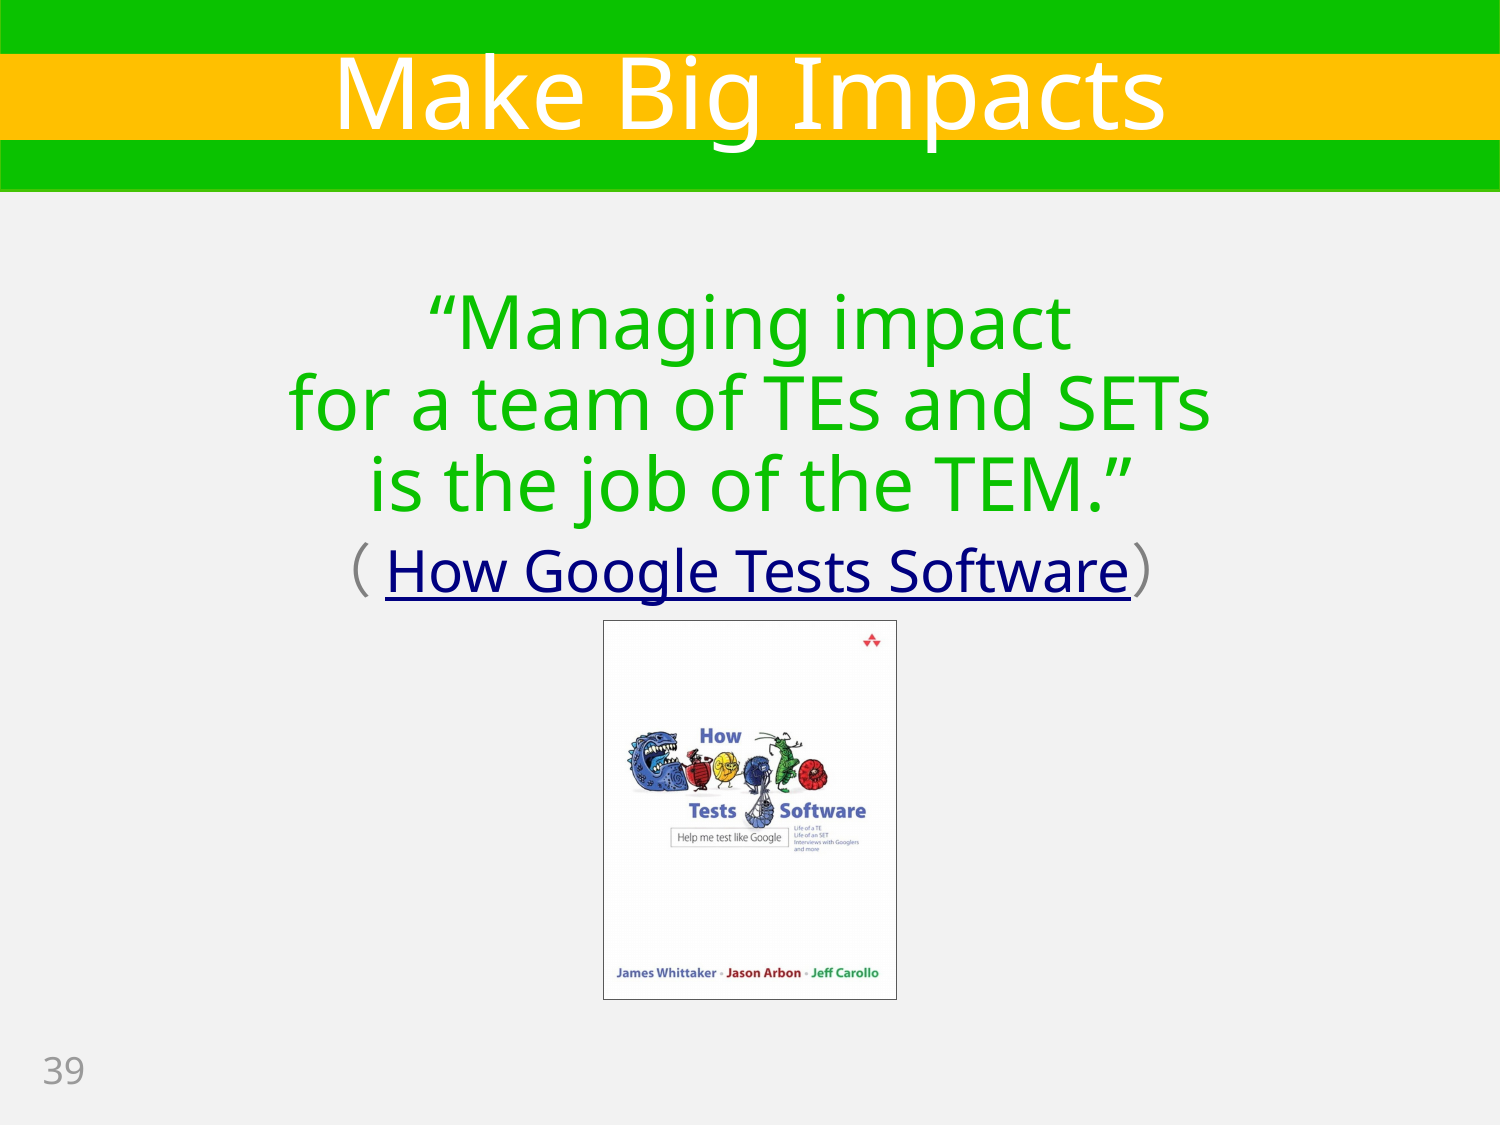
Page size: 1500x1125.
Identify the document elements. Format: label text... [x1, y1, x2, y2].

title Make Big Impacts [0, 53, 1500, 140]
slide_number 39 [27, 1042, 146, 1102]
list “Managing impact for a team of TEs and SETs is the job of the TEM.” （How Google Tests Software） [103, 277, 1397, 1000]
picture [603, 620, 897, 1000]
